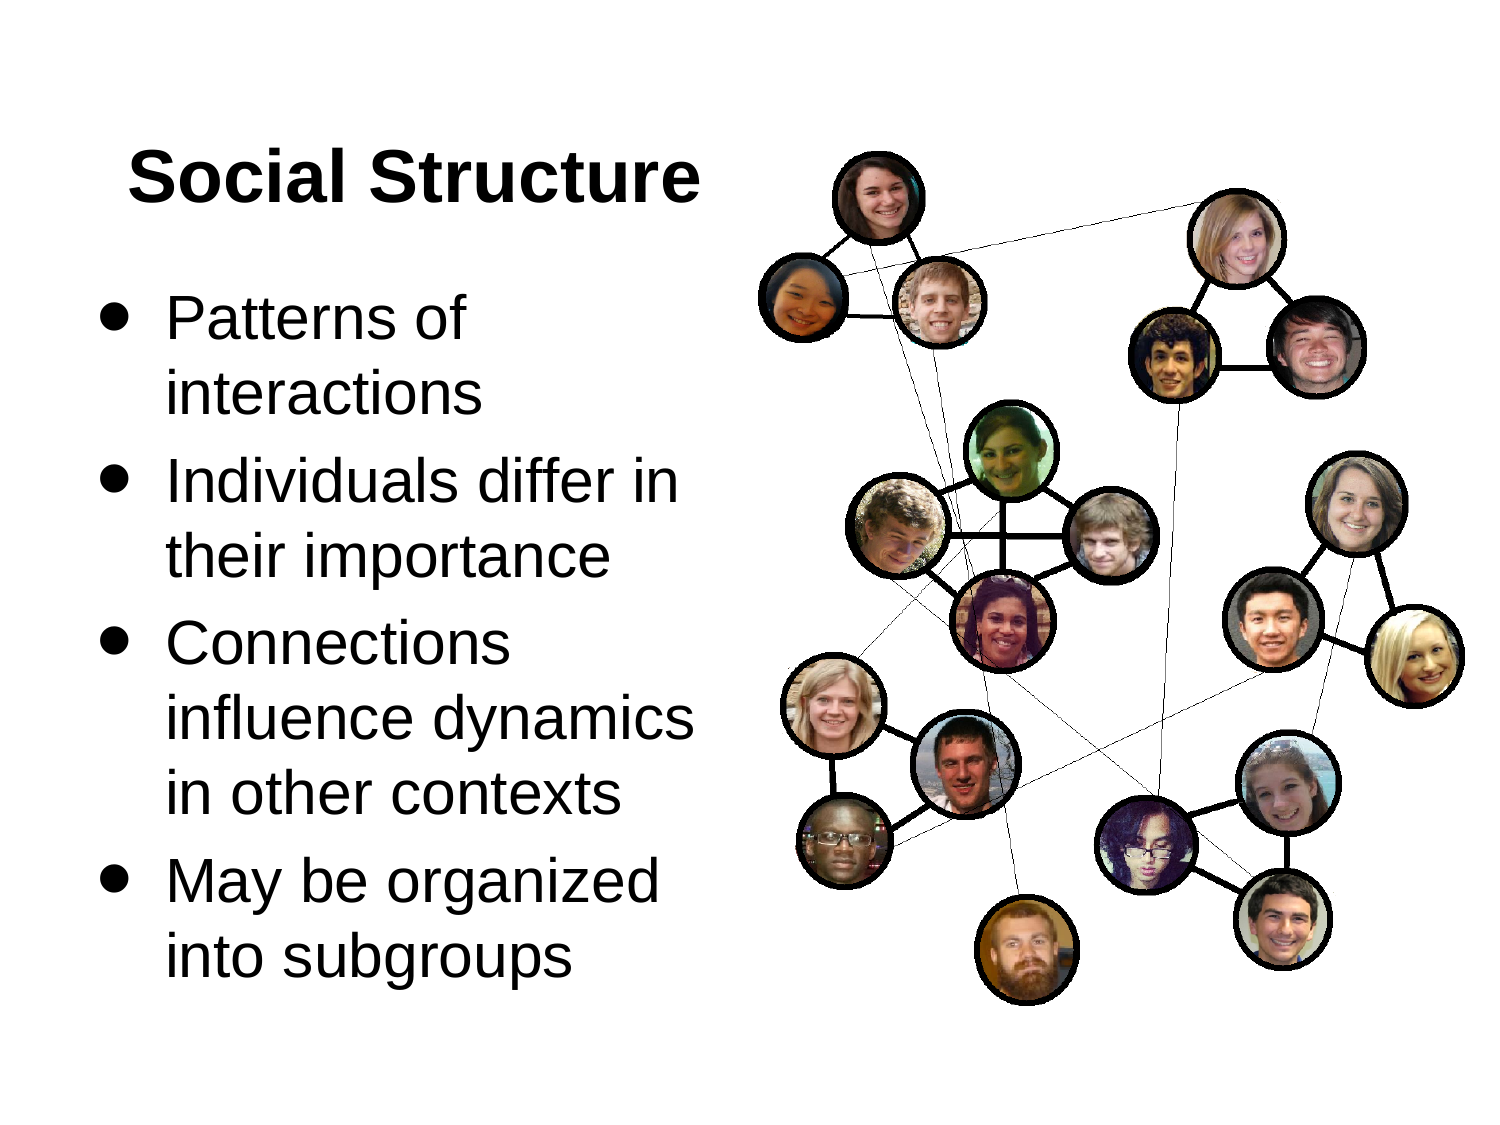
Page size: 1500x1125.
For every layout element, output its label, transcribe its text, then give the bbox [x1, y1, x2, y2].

title Social Structure [75, 45, 1425, 233]
text_box [721, 121, 1490, 1078]
list Patterns of interactions Individuals differ in their importance Connections influence dynamics in other contexts May be organized into subgroups [75, 262, 721, 1078]
